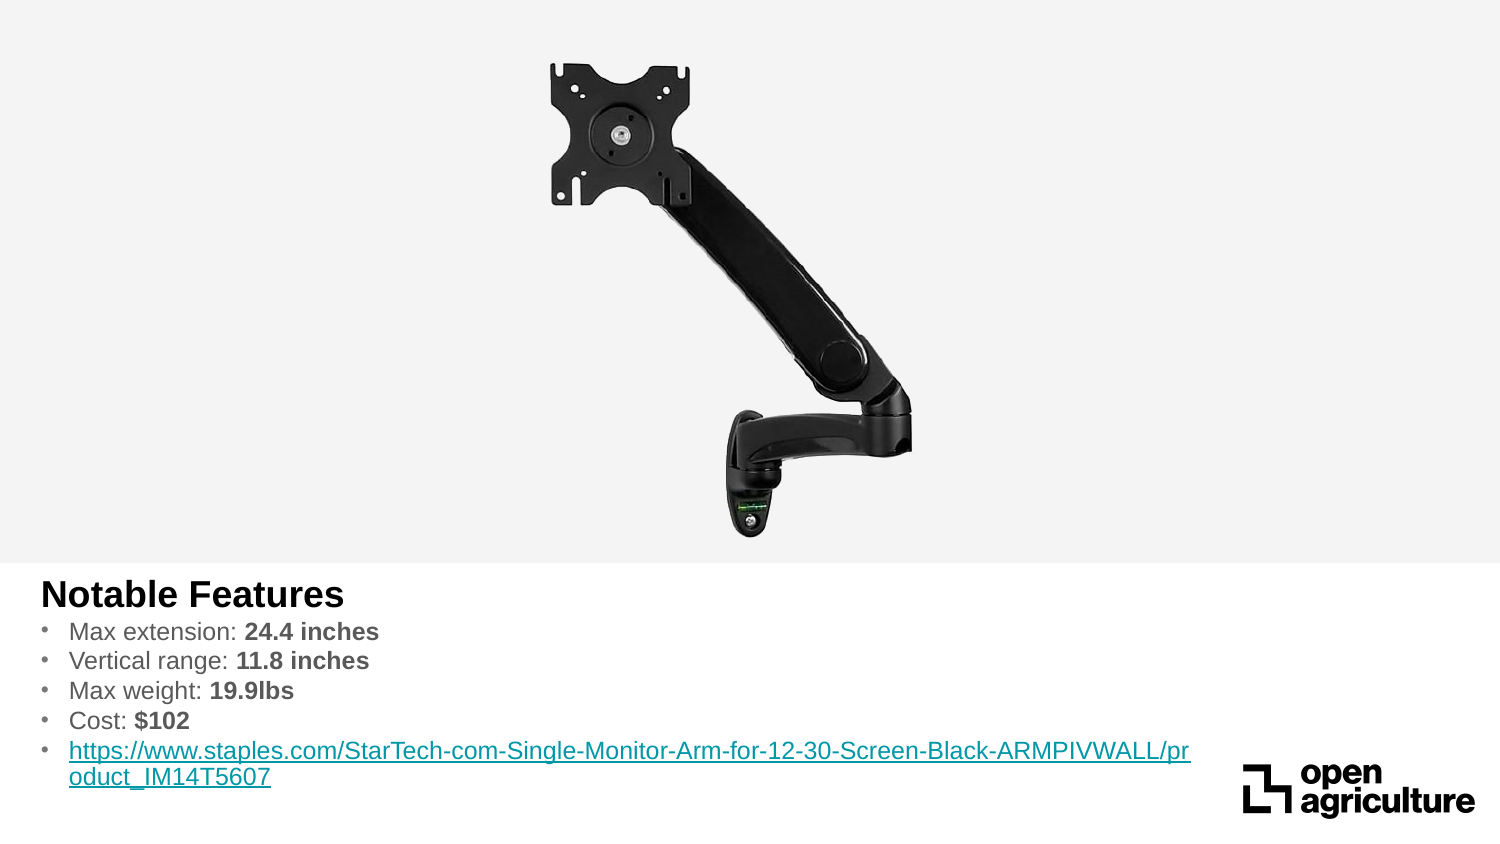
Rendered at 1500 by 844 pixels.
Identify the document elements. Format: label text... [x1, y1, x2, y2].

text_box Notable Features Max extension: 24.4 inches Vertical range: 11.8 inches Max weight: 19.9lbs Cost: $102 https://www.staples.com/StarTech-com-Single-Monitor-Arm-for-12-30-Screen-Black-ARMPIVWALL/product_IM14T5607 [25, 555, 1215, 844]
picture [1243, 764, 1475, 819]
picture [0, 0, 1500, 563]
